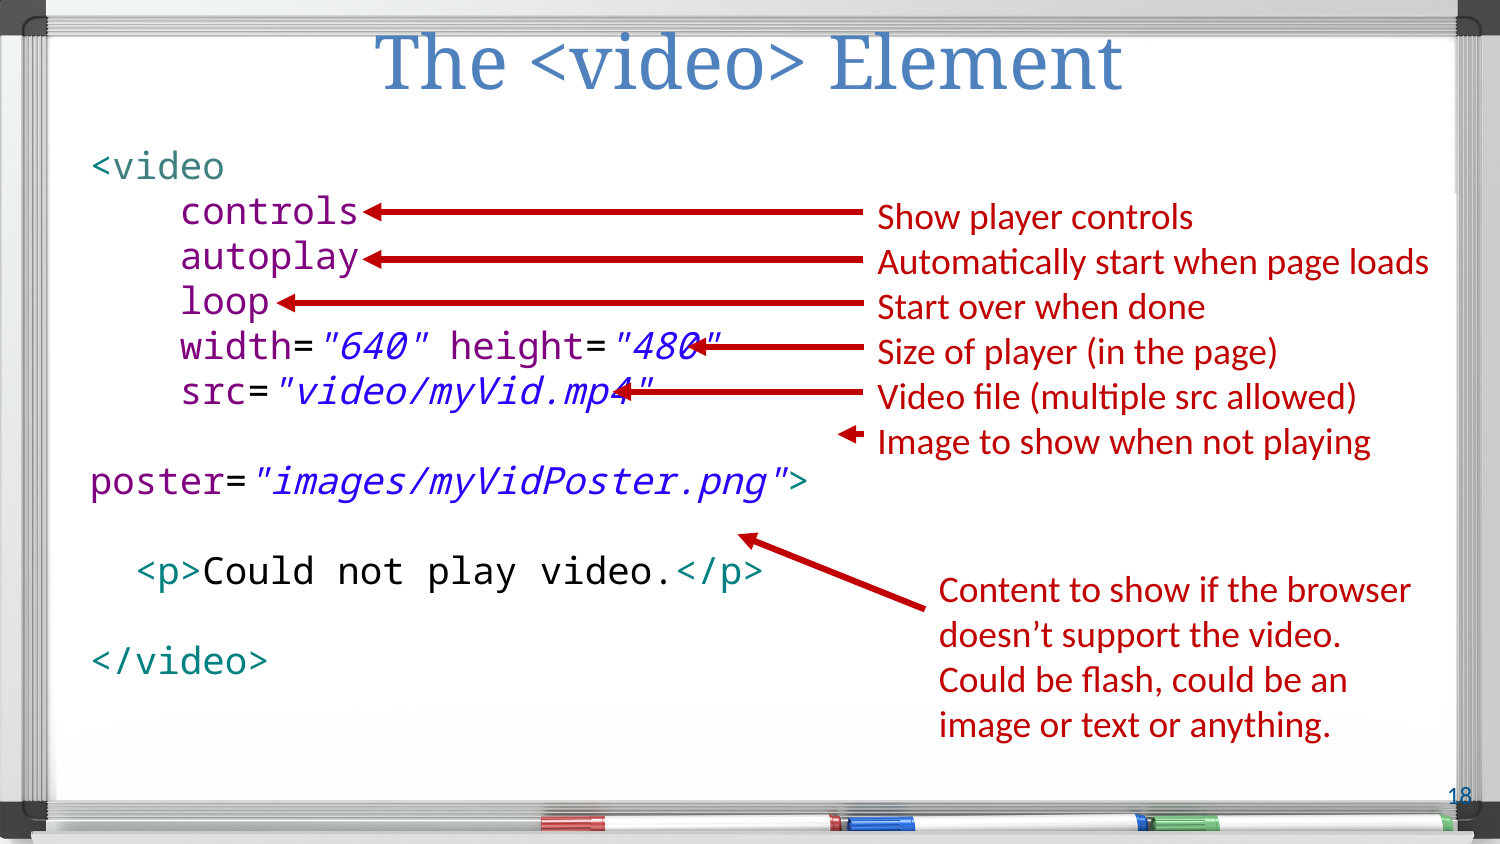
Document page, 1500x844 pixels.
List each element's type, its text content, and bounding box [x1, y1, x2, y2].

text_box Show player controls Automatically start when page loads Start over when done Size of player (in the page) Video file (multiple src allowed) Image to show when not playing [862, 184, 1463, 470]
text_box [737, 534, 926, 610]
title The <video> Element [12, 9, 1488, 110]
picture [0, 0, 1500, 844]
text_box <video controls autoplay loop width="640" height="480" src="video/myVid.mp4" poster="images/myVidPoster.png"> <p>Could not play video.</p> </video> [75, 134, 863, 689]
text_box Content to show if the browser doesn’t support the video. Could be flash, could be an image or text or anything. [924, 557, 1450, 753]
slide_number 18 [1387, 771, 1488, 817]
